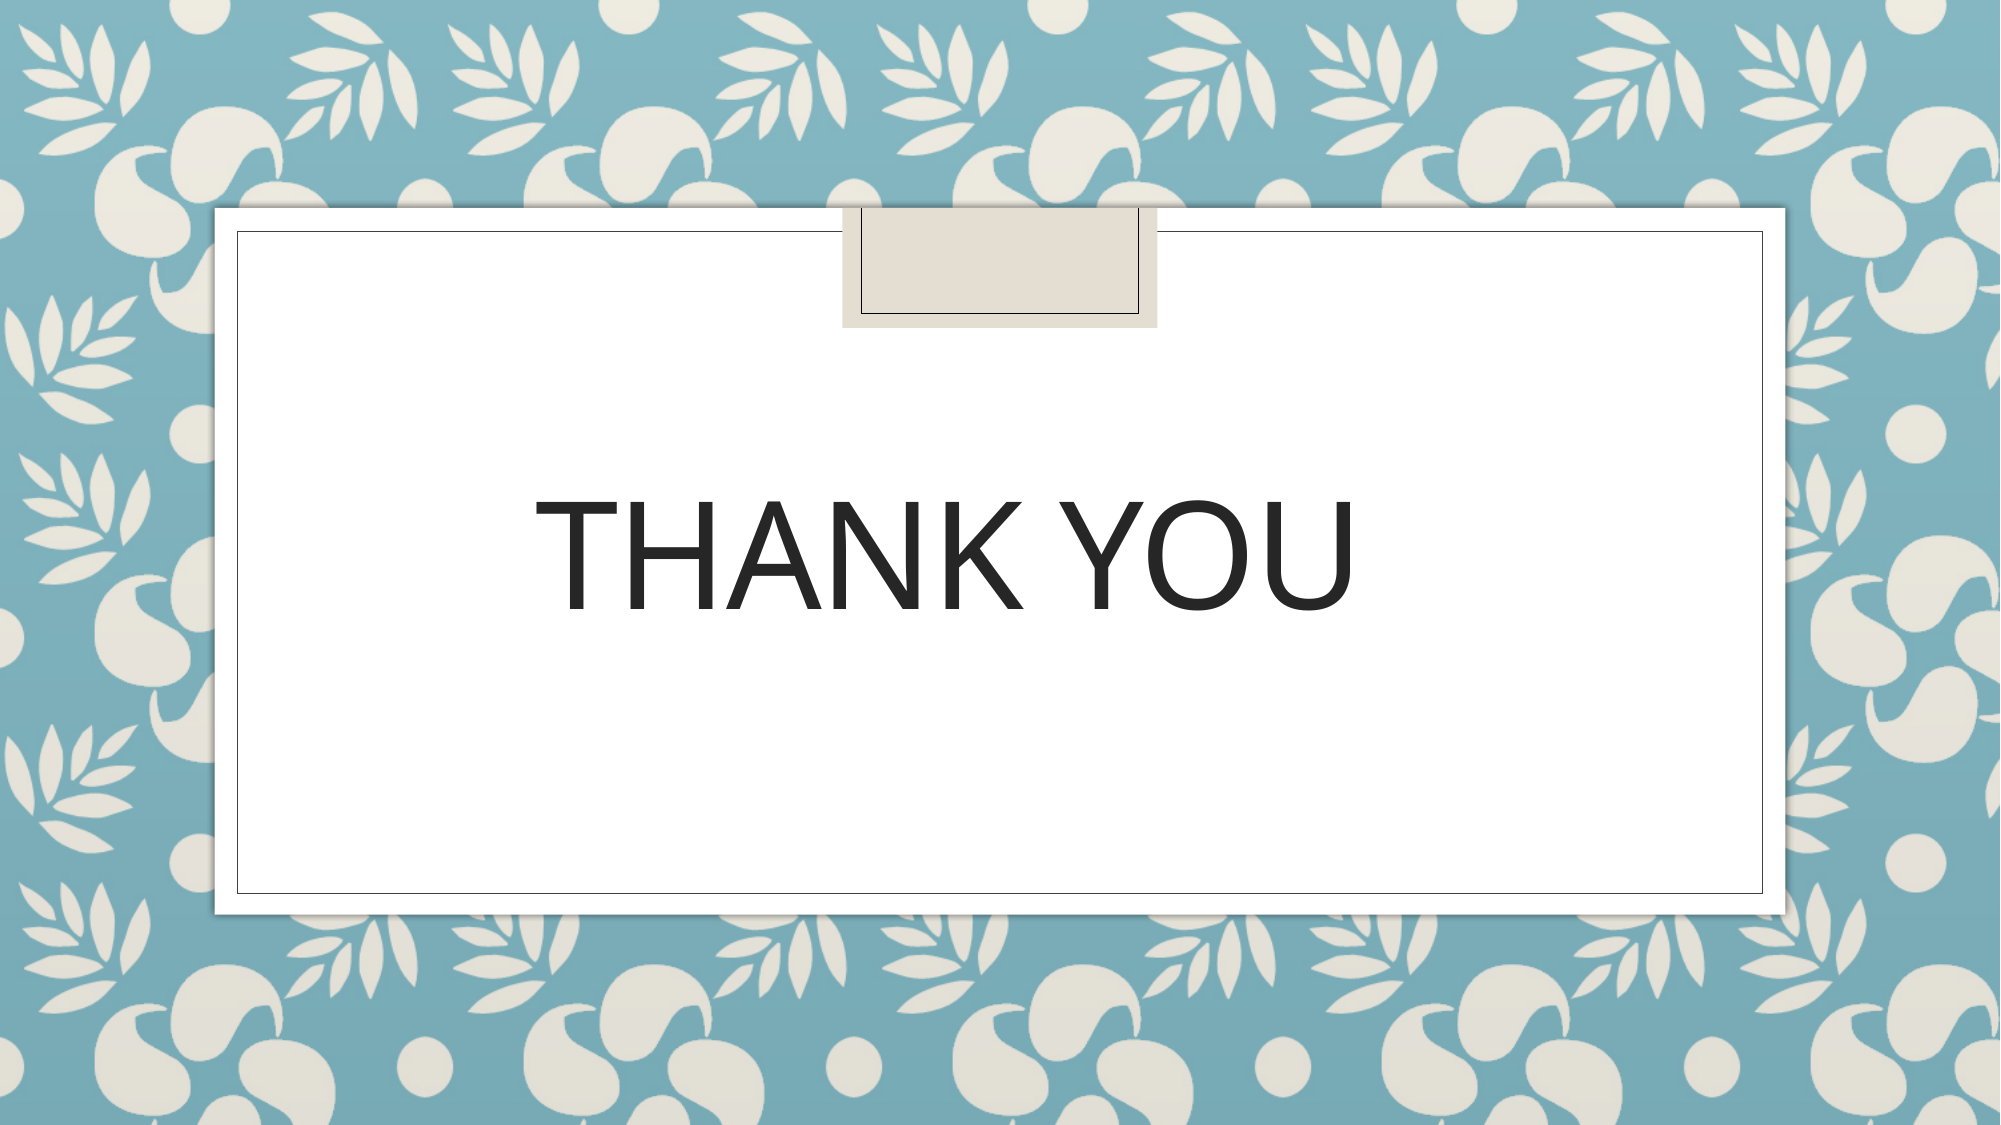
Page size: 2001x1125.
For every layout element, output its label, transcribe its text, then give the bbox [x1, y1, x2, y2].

title Thank you [173, 343, 1764, 787]
